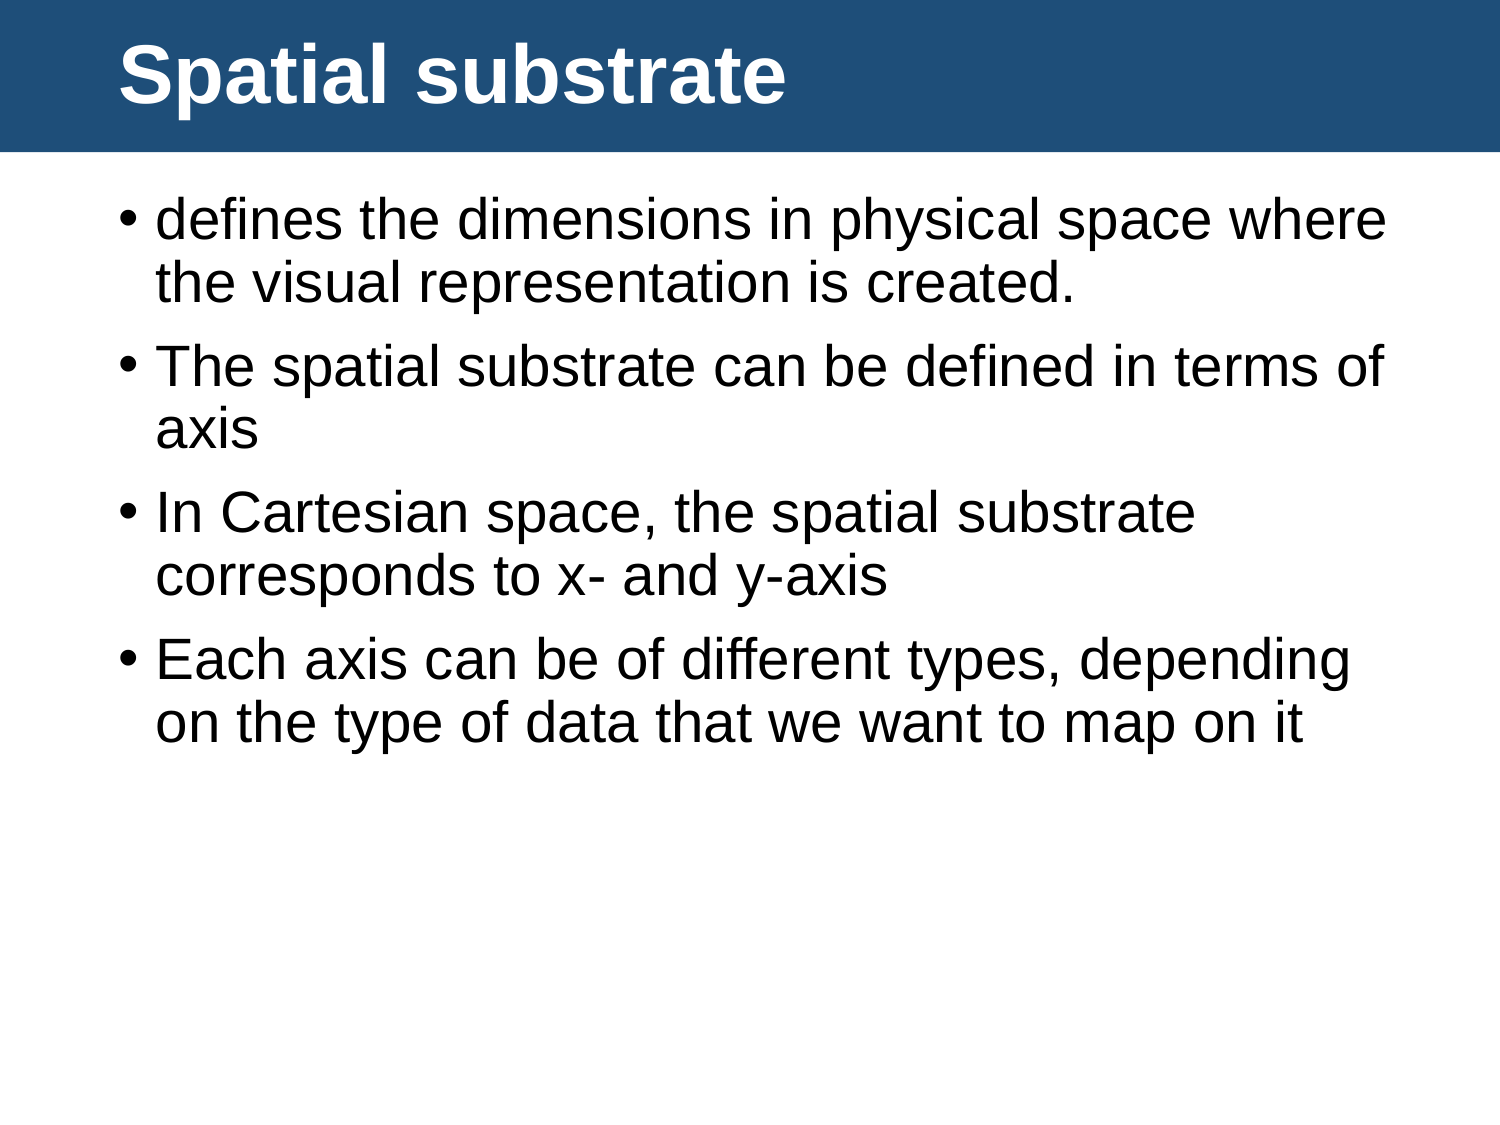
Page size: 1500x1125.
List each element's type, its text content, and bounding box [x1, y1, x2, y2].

list defines the dimensions in physical space where the visual representation is created. The spatial substrate can be defined in terms of axis In Cartesian space, the spatial substrate corresponds to x- and y-axis Each axis can be of different types, depending on the type of data that we want to map on it [103, 181, 1417, 1008]
title Spatial substrate [103, 29, 1417, 125]
